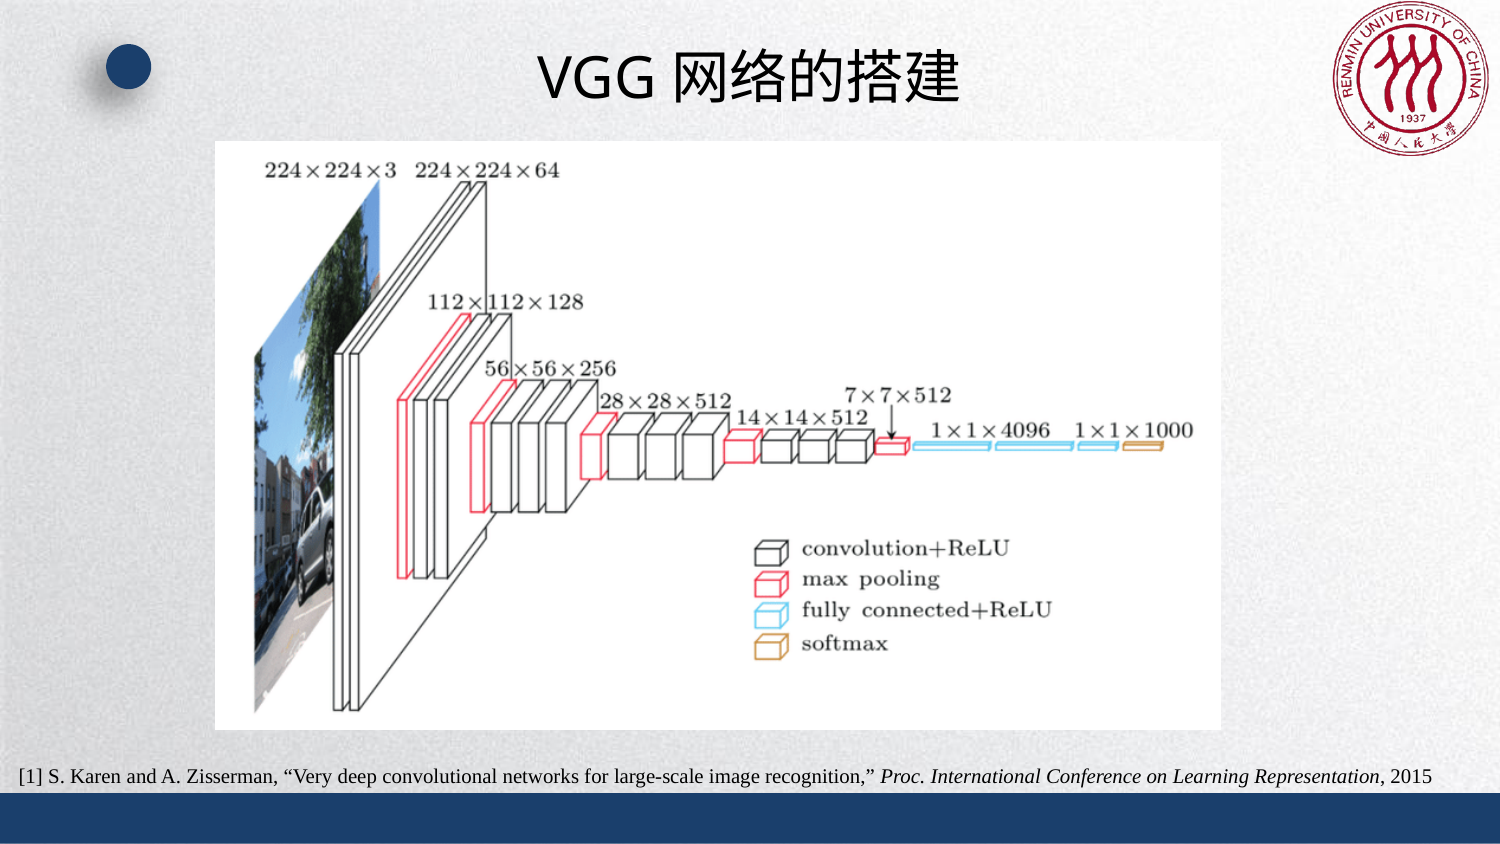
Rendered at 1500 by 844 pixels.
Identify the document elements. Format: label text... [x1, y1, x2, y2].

text_box [1] S. Karen and A. Zisserman, “Very deep convolutional networks for large-scale image recognition,” Proc. International Conference on Learning Representation, 2015 [3, 755, 1500, 796]
picture [0, 0, 1500, 793]
title VGG网络的搭建 [75, 33, 1425, 116]
